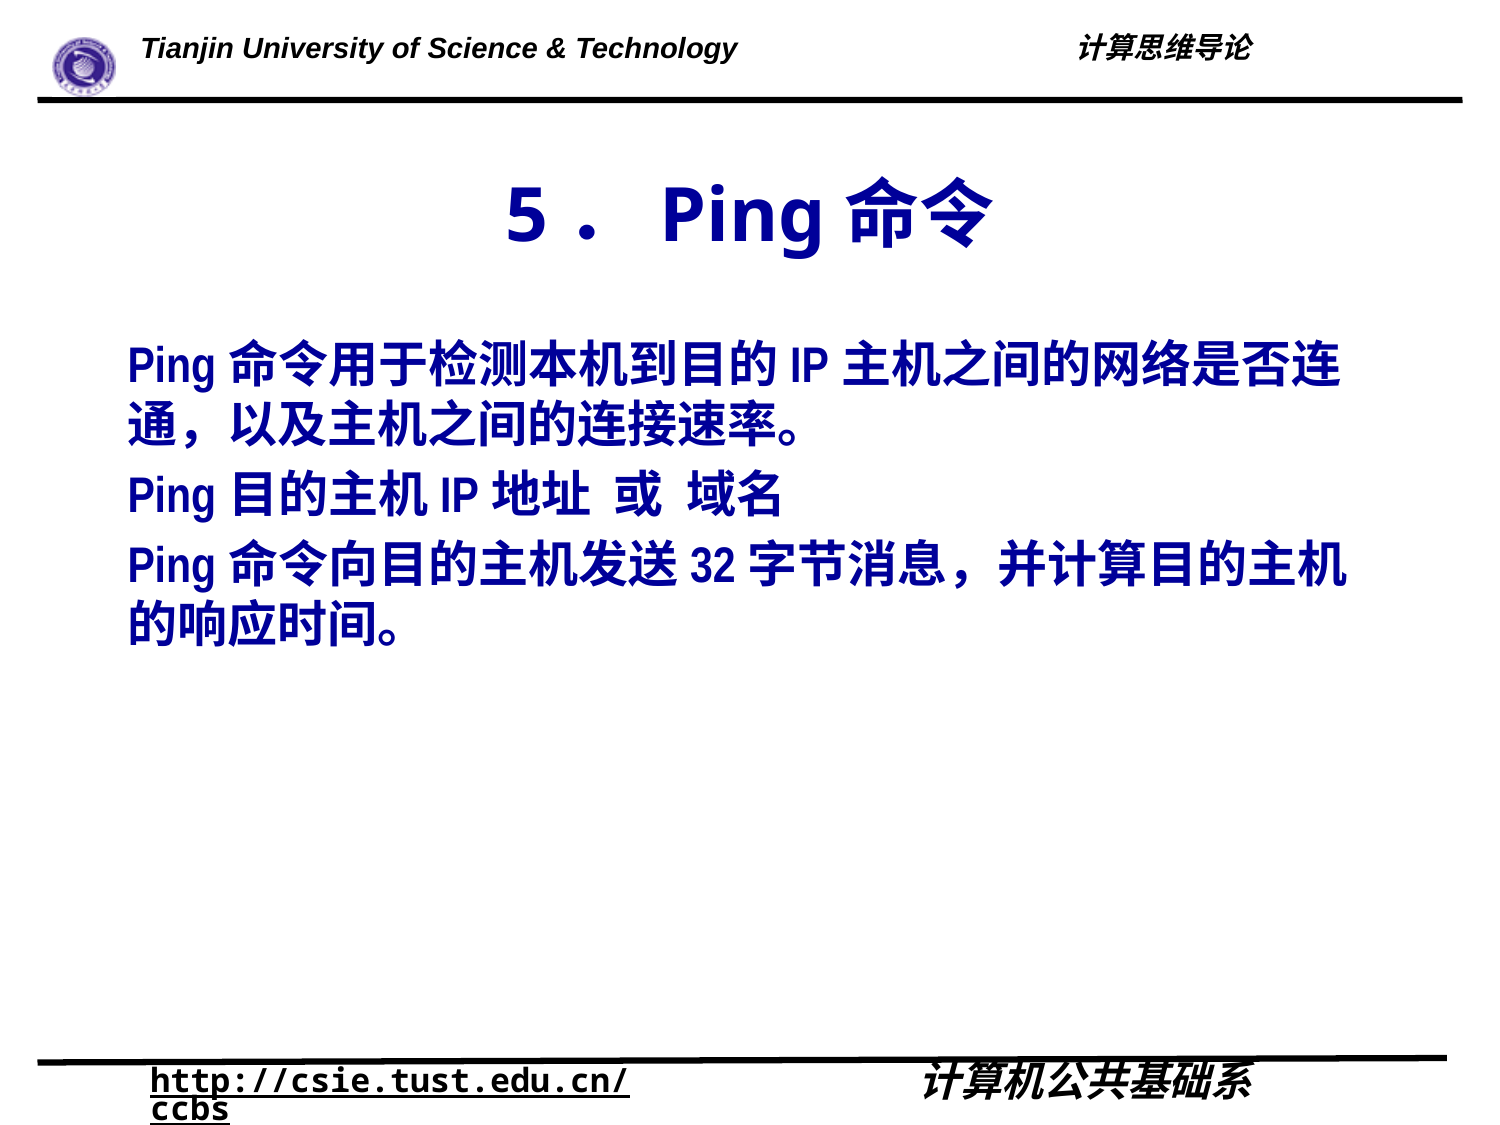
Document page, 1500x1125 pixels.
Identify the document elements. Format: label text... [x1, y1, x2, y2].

picture [52, 37, 116, 97]
list Ping命令用于检测本机到目的IP主机之间的网络是否连通，以及主机之间的连接速率。 Ping目的主机IP地址 或 域名 Ping命令向目的主机发送32字节消息，并计算目的主机的响应时间。 [112, 324, 1388, 1000]
title 5．Ping命令 [112, 99, 1388, 288]
